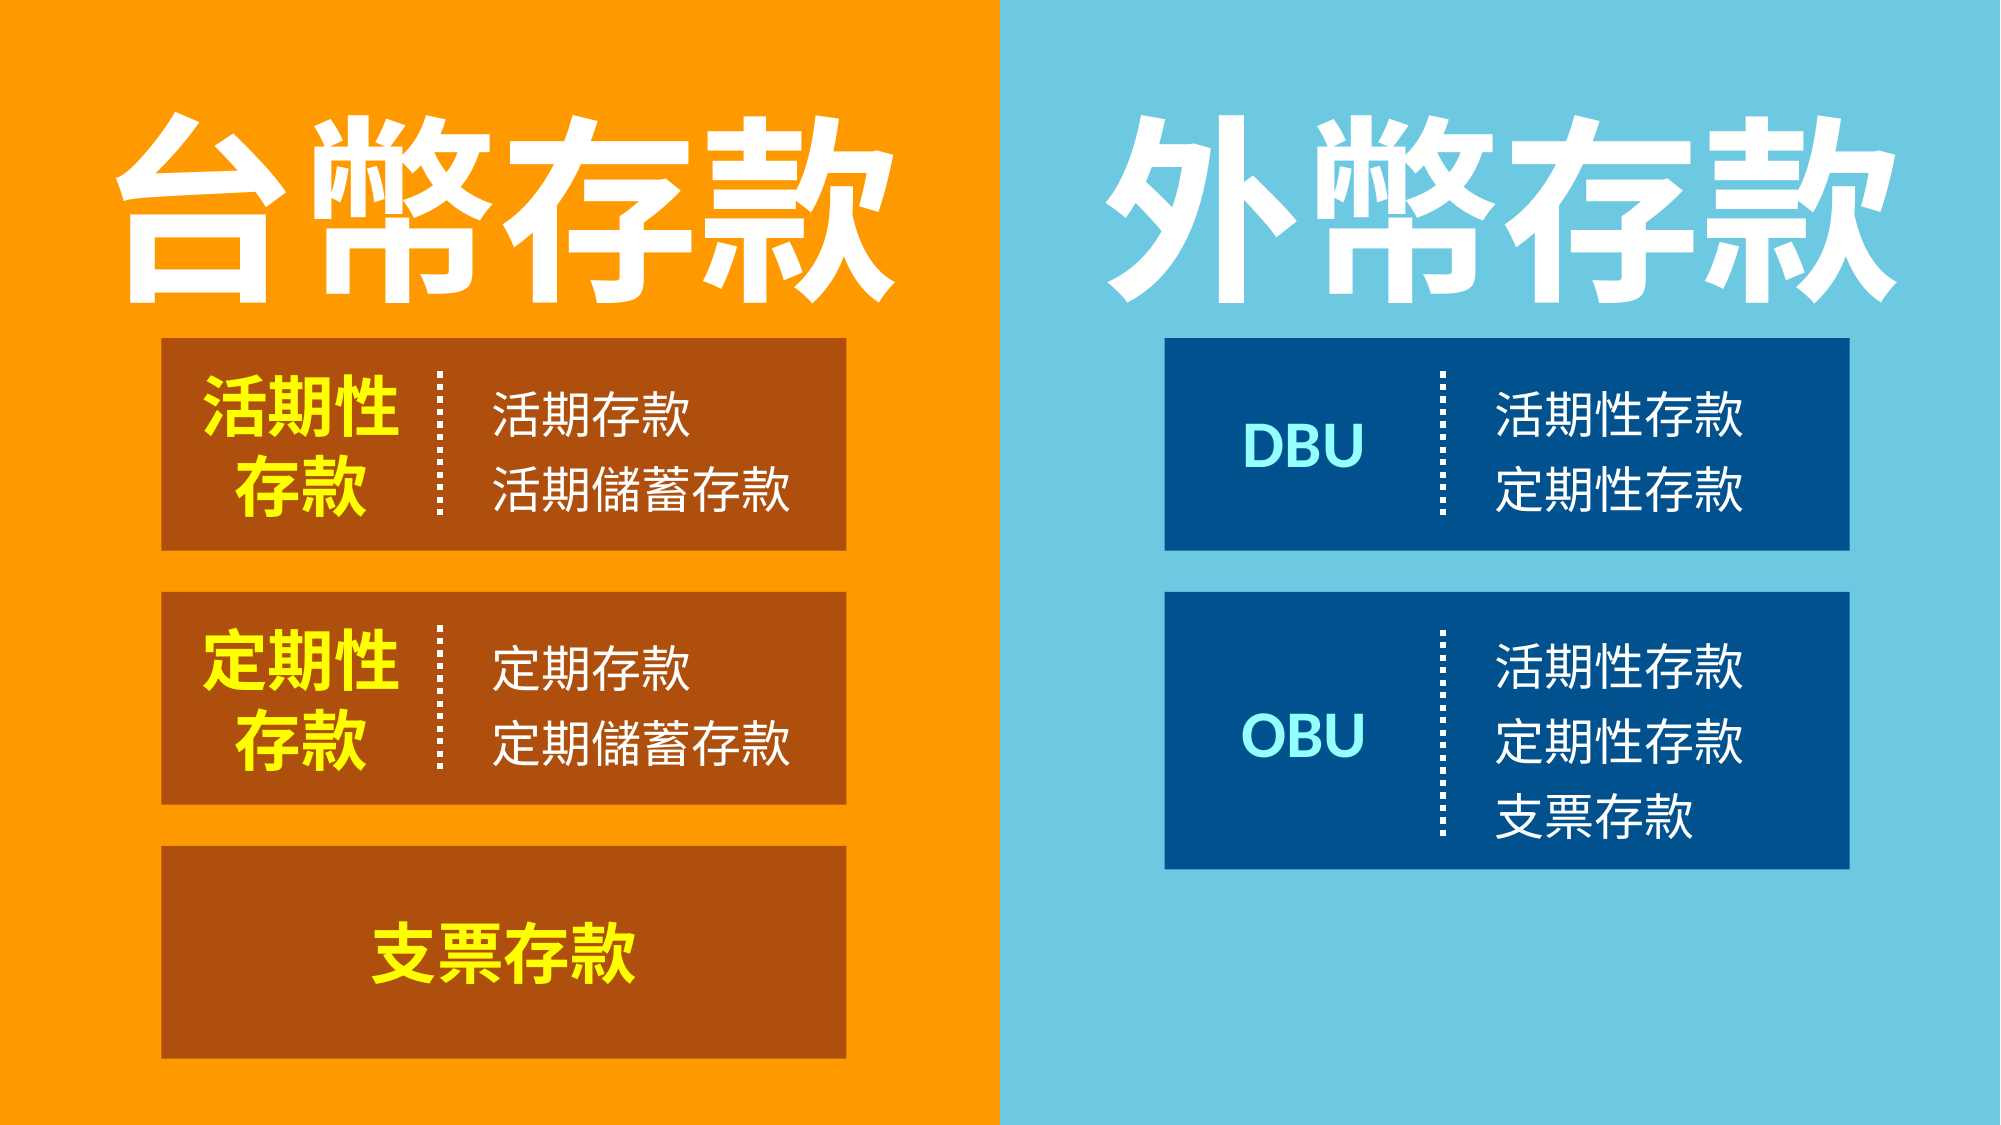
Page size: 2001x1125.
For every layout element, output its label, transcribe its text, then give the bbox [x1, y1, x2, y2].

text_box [161, 845, 847, 1059]
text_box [1106, 591, 1850, 870]
text_box 外幣存款 [1052, 78, 1950, 333]
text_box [103, 337, 847, 551]
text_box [103, 591, 847, 805]
text_box [998, 0, 2000, 1125]
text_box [1106, 337, 1850, 551]
text_box 台幣存款 [49, 78, 948, 333]
text_box [0, 0, 998, 1125]
